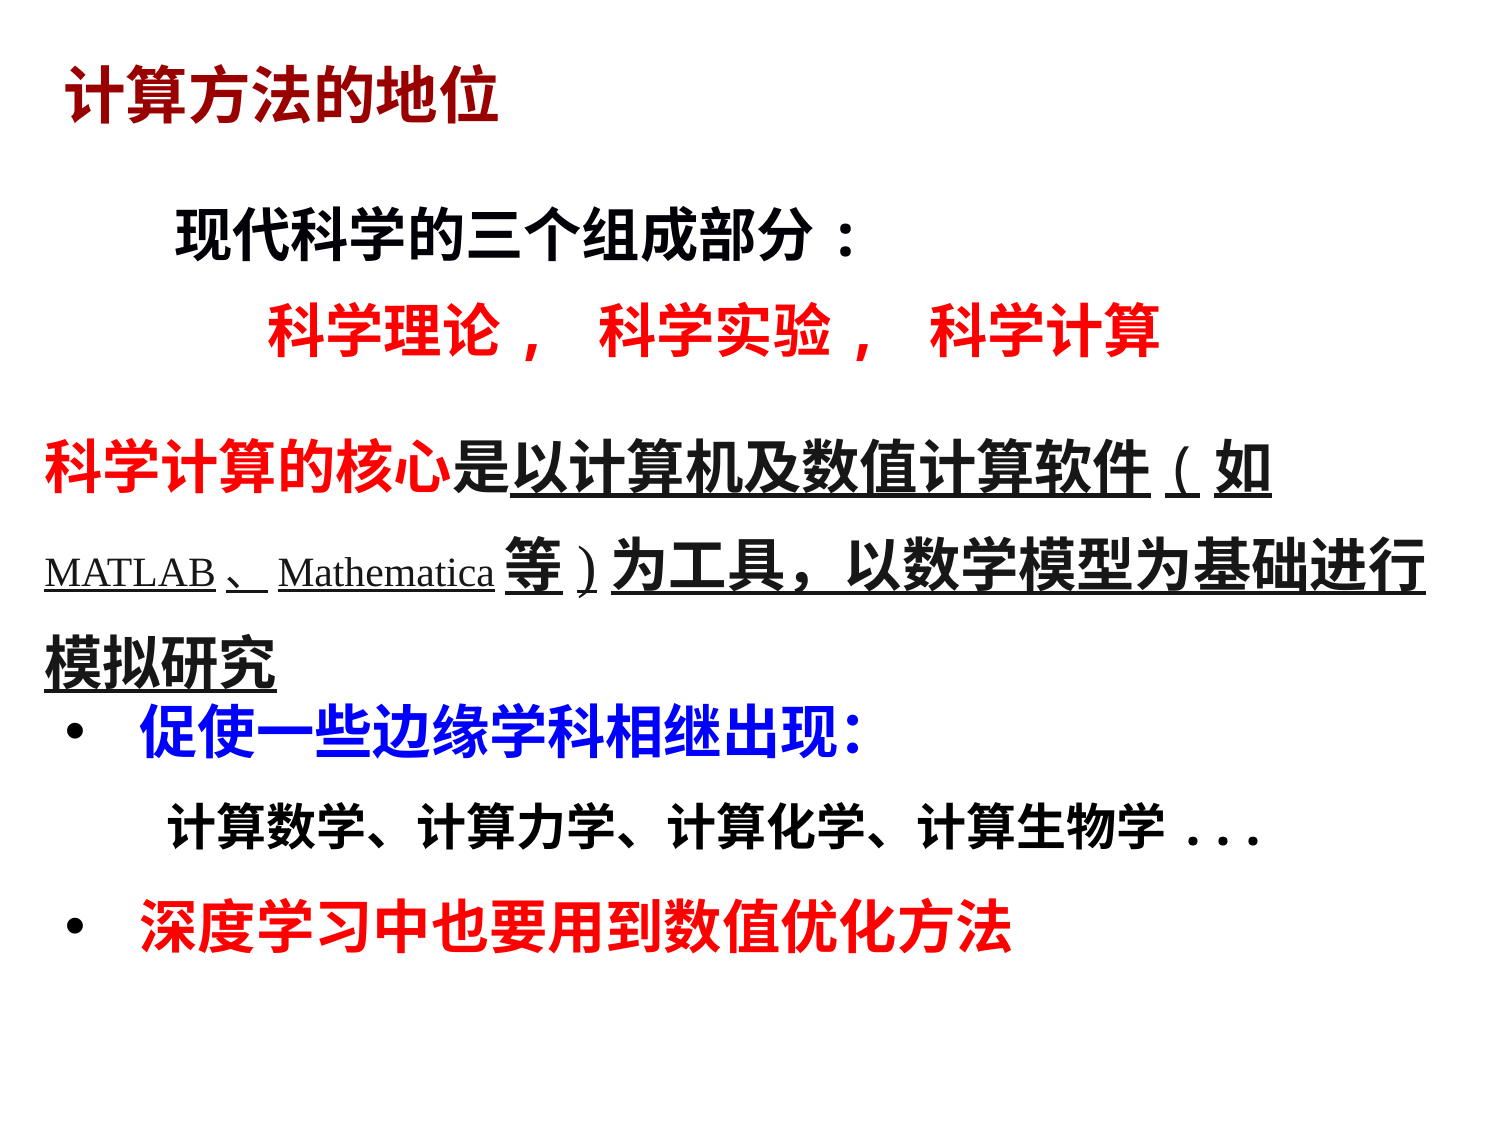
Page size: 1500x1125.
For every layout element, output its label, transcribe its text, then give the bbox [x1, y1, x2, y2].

text_box 科学计算的核心是以计算机及数值计算软件(如MATLAB、Mathematica等)为工具，以数学模型为基础进行模拟研究 [29, 395, 1471, 704]
text_box 计算方法的地位 [48, 48, 1008, 138]
text_box 现代科学的三个组成部分: 科学理论, 科学实验, 科学计算 [159, 194, 1341, 372]
text_box 促使一些边缘学科相继出现： 计算数学、计算力学、计算化学、计算生物学... 深度学习中也要用到数值优化方法 [37, 633, 1474, 949]
